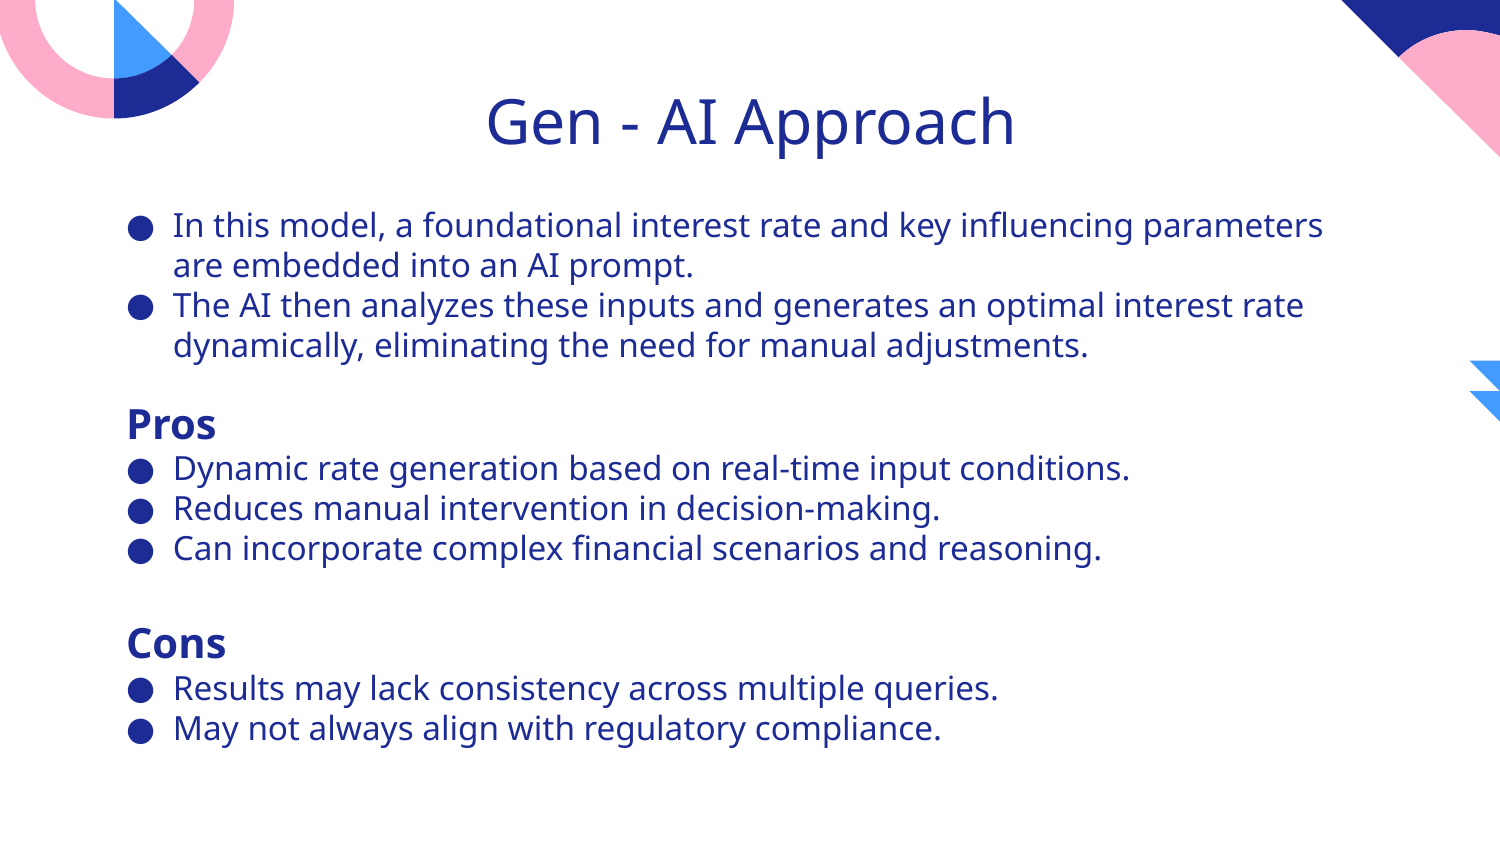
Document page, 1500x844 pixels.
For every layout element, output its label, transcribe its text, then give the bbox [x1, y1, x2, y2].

text_box Pros Dynamic rate generation based on real-time input conditions. Reduces manual intervention in decision-making. Can incorporate complex financial scenarios and reasoning. Cons Results may lack consistency across multiple queries. May not always align with regulatory compliance. [110, 379, 1392, 763]
list In this model, a foundational interest rate and key influencing parameters are embedded into an AI prompt. The AI then analyzes these inputs and generates an optimal interest rate dynamically, eliminating the need for manual adjustments. [110, 191, 1392, 379]
title Gen - AI Approach [118, 72, 1385, 167]
